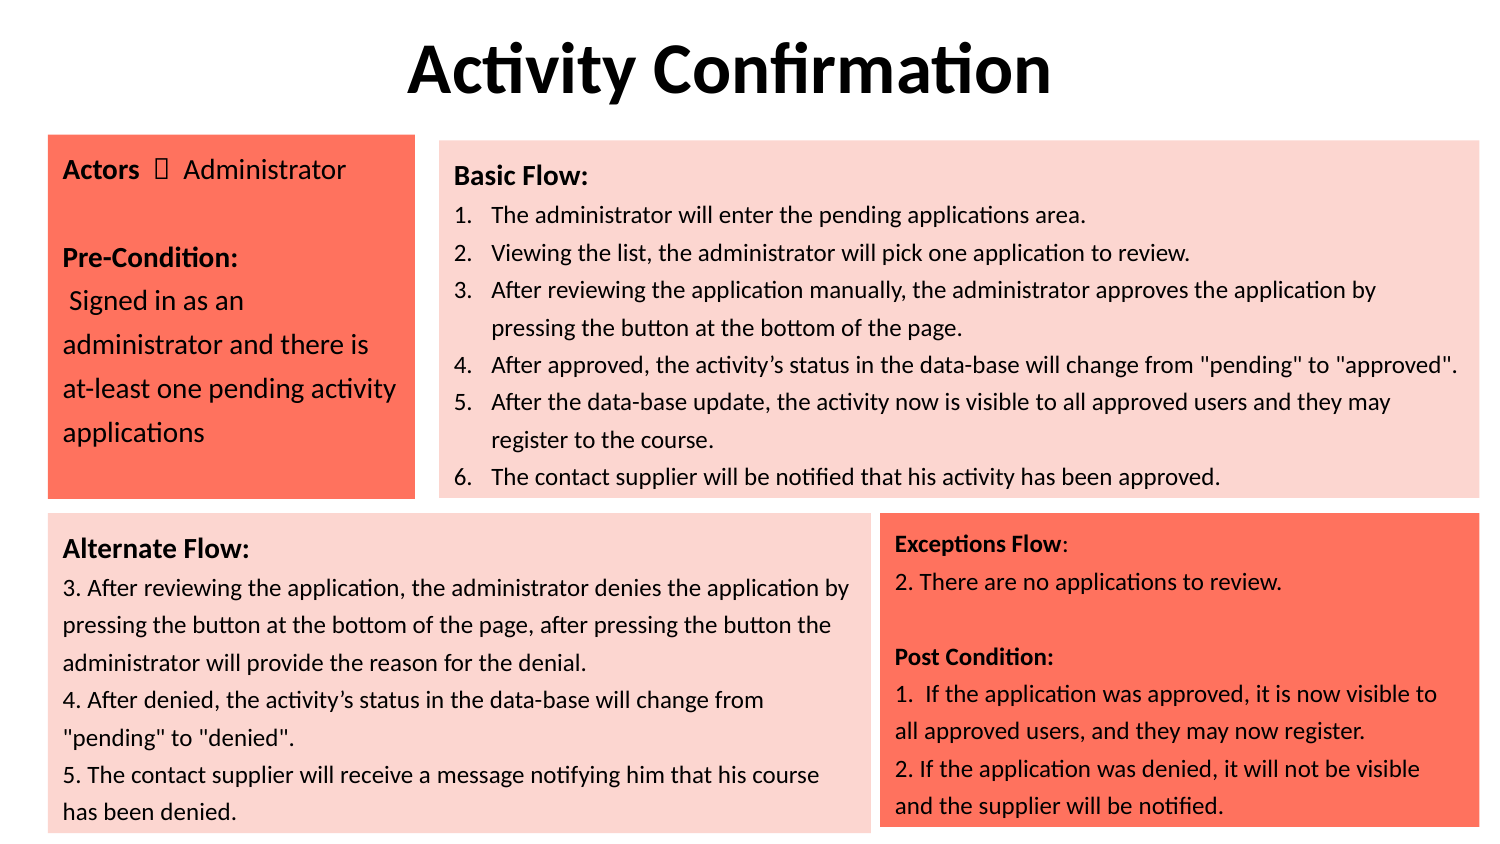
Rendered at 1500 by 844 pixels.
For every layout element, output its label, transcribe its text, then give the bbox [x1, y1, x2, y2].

text_box Exceptions Flow: 2. There are no applications to review. Post Condition: 1. If the application was approved, it is now visible to all approved users, and they may now register. 2. If the application was denied, it will not be visible and the supplier will be notified. [880, 513, 1480, 827]
text_box Actors  Administrator Pre-Condition: Signed in as an administrator and there is at-least one pending activity applications [47, 134, 415, 499]
text_box Basic Flow: The administrator will enter the pending applications area. Viewing the list, the administrator will pick one application to review. After reviewing the application manually, the administrator approves the application by pressing the button at the bottom of the page. After approved, the activity’s status in the data-base will change from "pending" to "approved". After the data-base update, the activity now is visible to all approved users and they may register to the course. The contact supplier will be notified that his activity has been approved. [439, 140, 1480, 498]
text_box Activity Confirmation [78, 27, 1383, 102]
text_box Alternate Flow: 3. After reviewing the application, the administrator denies the application by pressing the button at the bottom of the page, after pressing the button the administrator will provide the reason for the denial. 4. After denied, the activity’s status in the data-base will change from "pending" to "denied". 5. The contact supplier will receive a message notifying him that his course has been denied. [47, 513, 871, 834]
